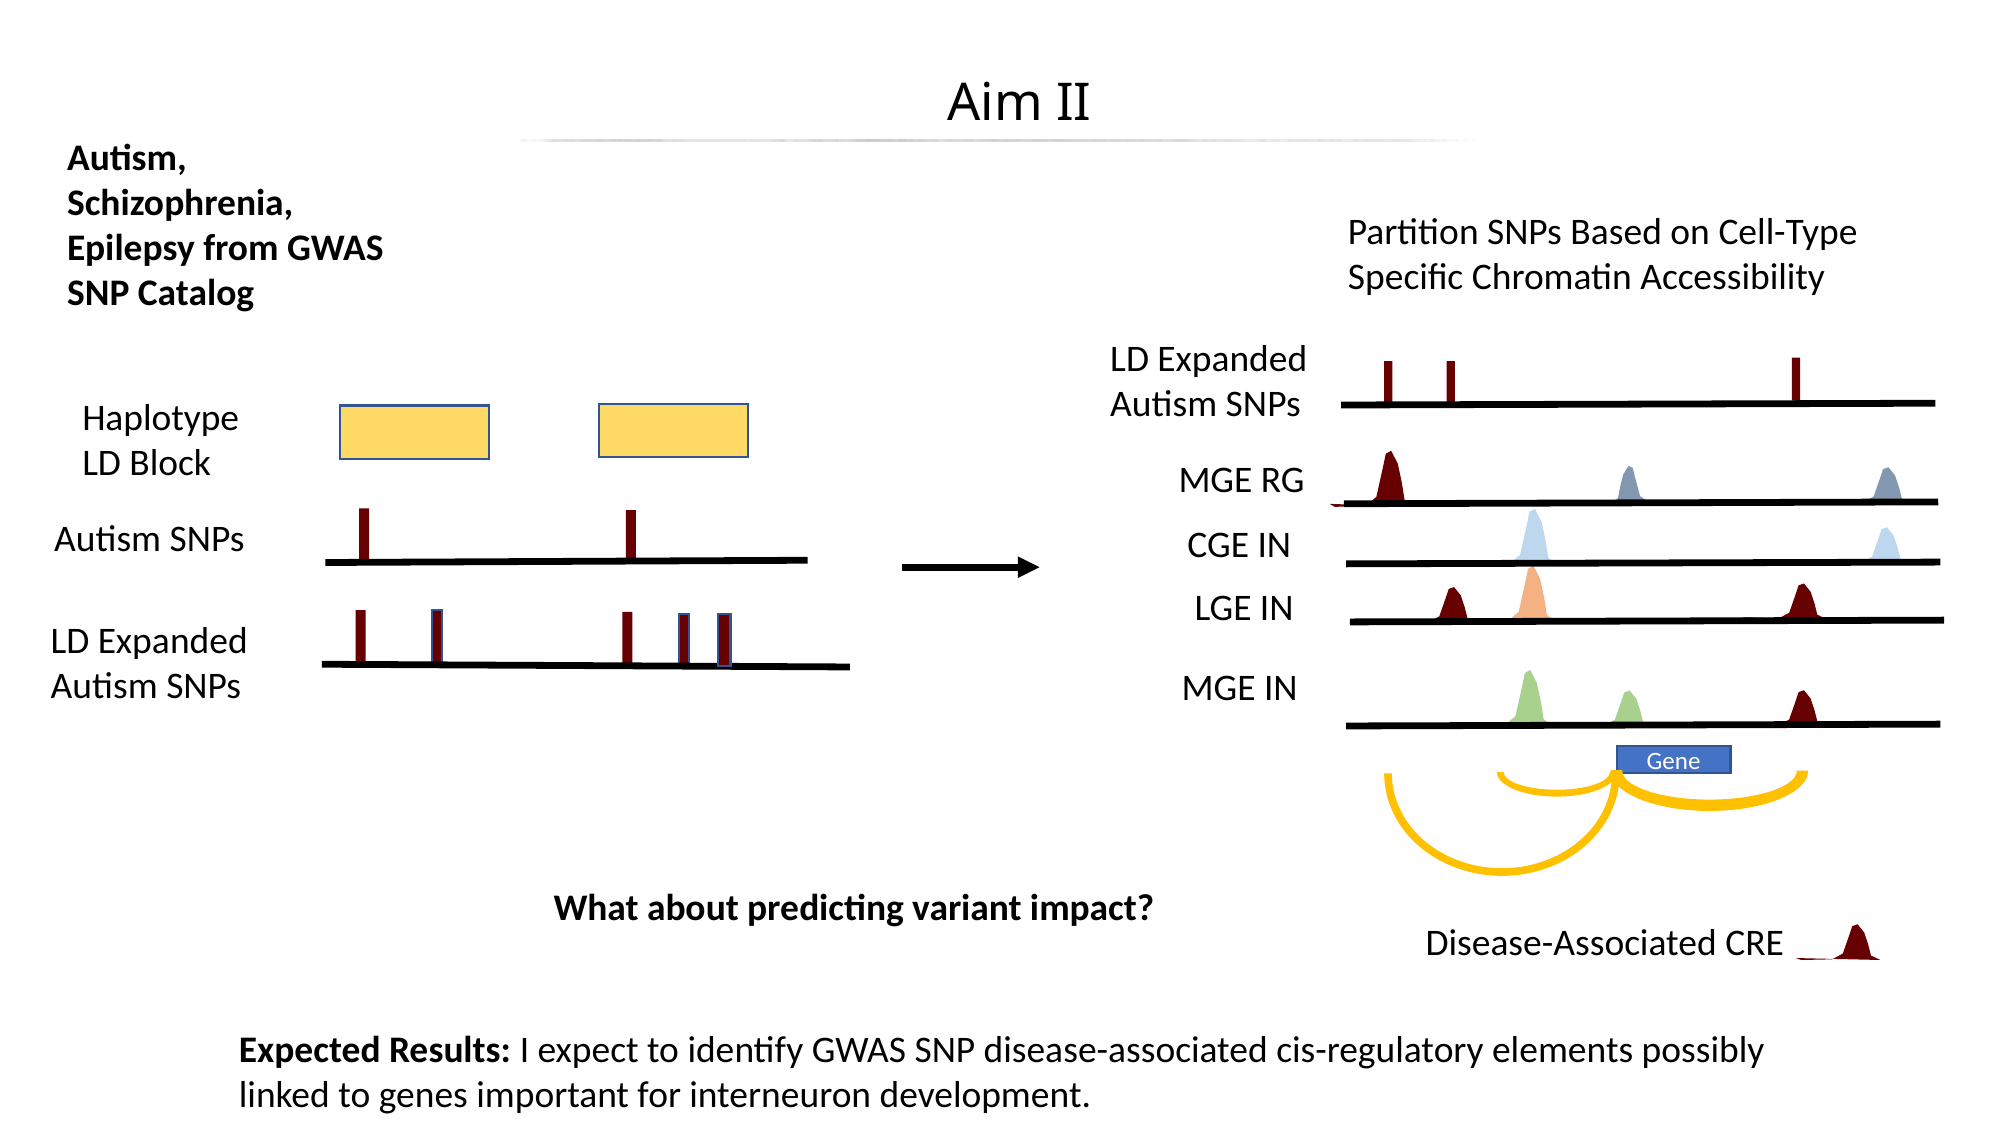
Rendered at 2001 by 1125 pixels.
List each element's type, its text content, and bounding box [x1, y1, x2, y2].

text_box [1446, 360, 1456, 401]
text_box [35, 385, 850, 715]
text_box [1383, 360, 1393, 401]
text_box LD Expanded Autism SNPs [1095, 326, 1330, 432]
text_box Expected Results: I expect to identify GWAS SNP disease-associated cis-regulatory elements possibly linked to genes important for interneuron development. [224, 1017, 1855, 1123]
text_box MGE RG [1163, 447, 1369, 508]
text_box Partition SNPs Based on Cell-Type Specific Chromatin Accessibility [1333, 199, 1906, 305]
text_box Autism, Schizophrenia, Epilepsy from GWAS SNP Catalog [52, 125, 404, 320]
text_box [1791, 357, 1801, 400]
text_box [1329, 450, 1945, 727]
text_box What about predicting variant impact? [538, 875, 1209, 936]
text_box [1410, 910, 1881, 972]
text_box LGE IN [1179, 575, 1329, 636]
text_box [1384, 671, 1809, 876]
text_box CGE IN [1172, 512, 1329, 573]
text_box Aim II [91, 61, 1948, 139]
text_box MGE IN [1166, 655, 1329, 716]
